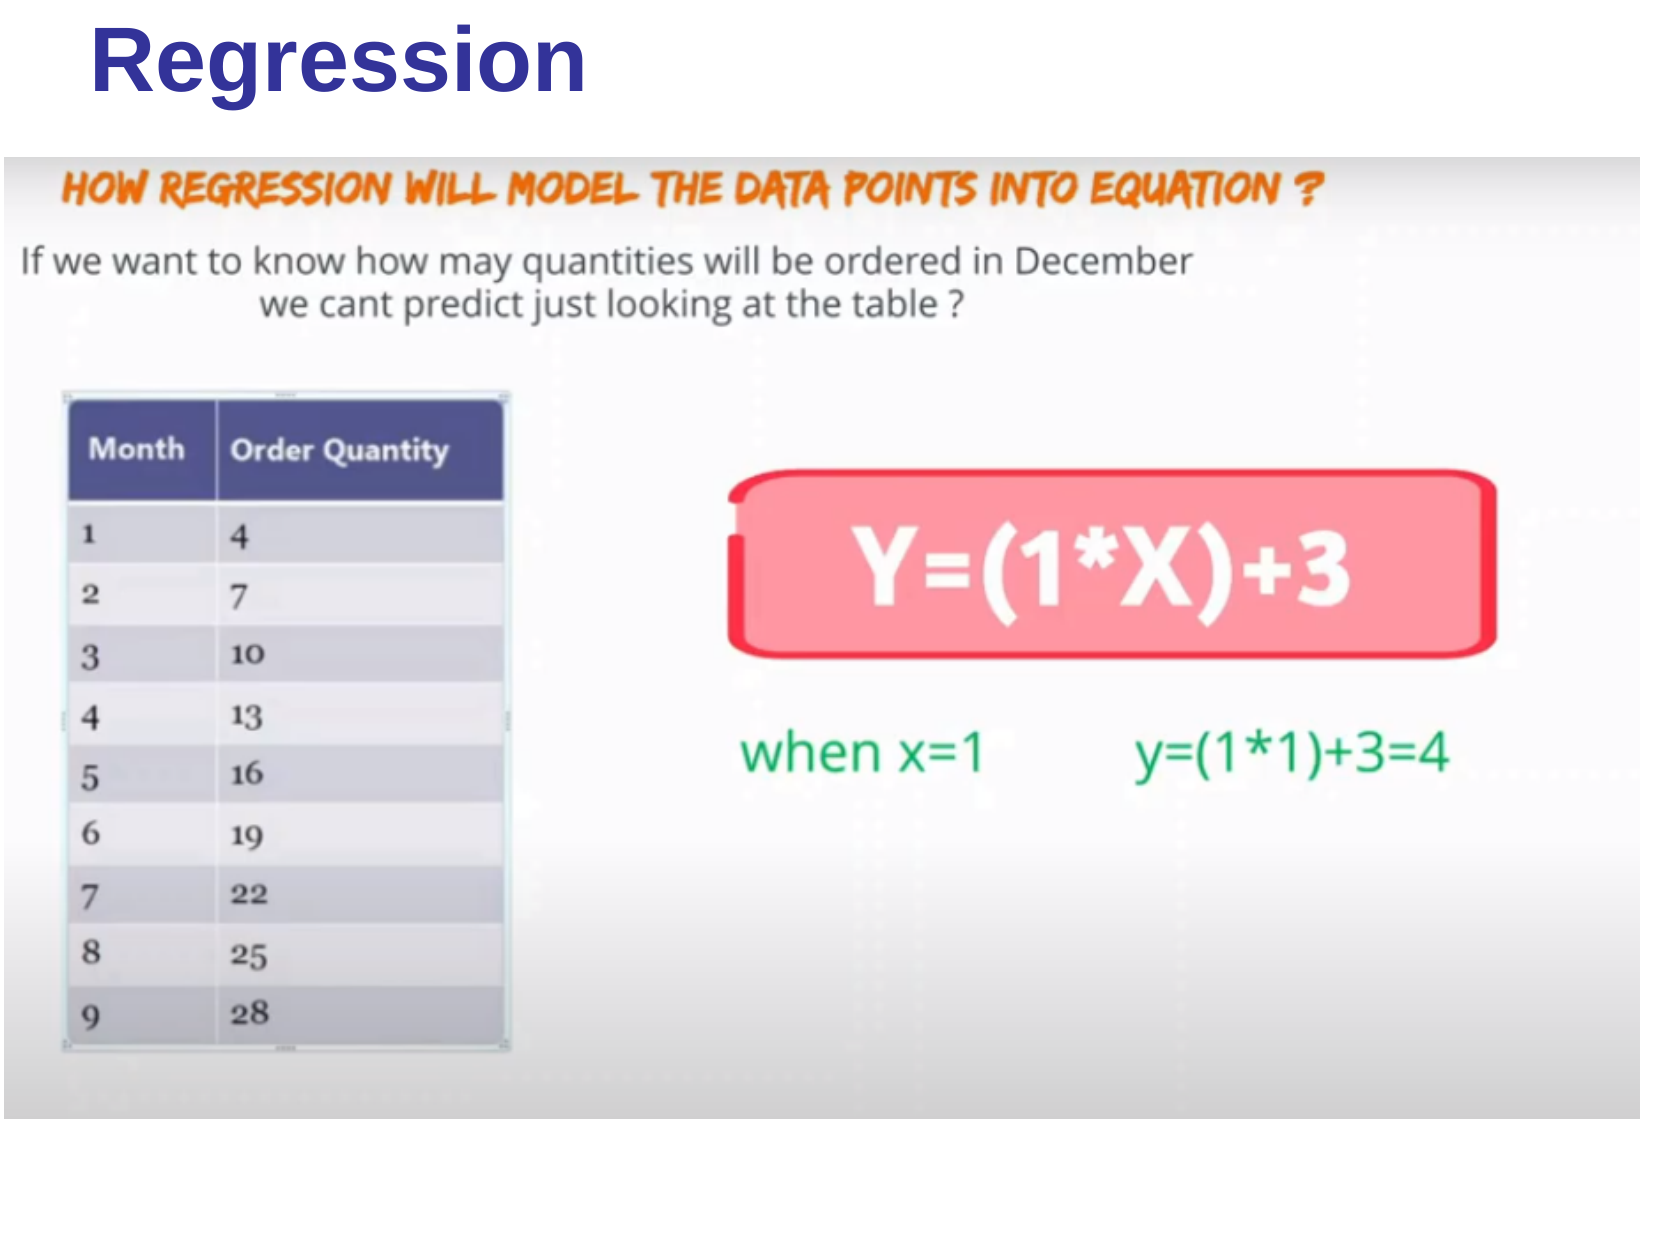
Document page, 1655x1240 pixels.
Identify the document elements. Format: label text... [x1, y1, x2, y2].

title Regression [89, 0, 1369, 112]
picture [3, 156, 1640, 1119]
